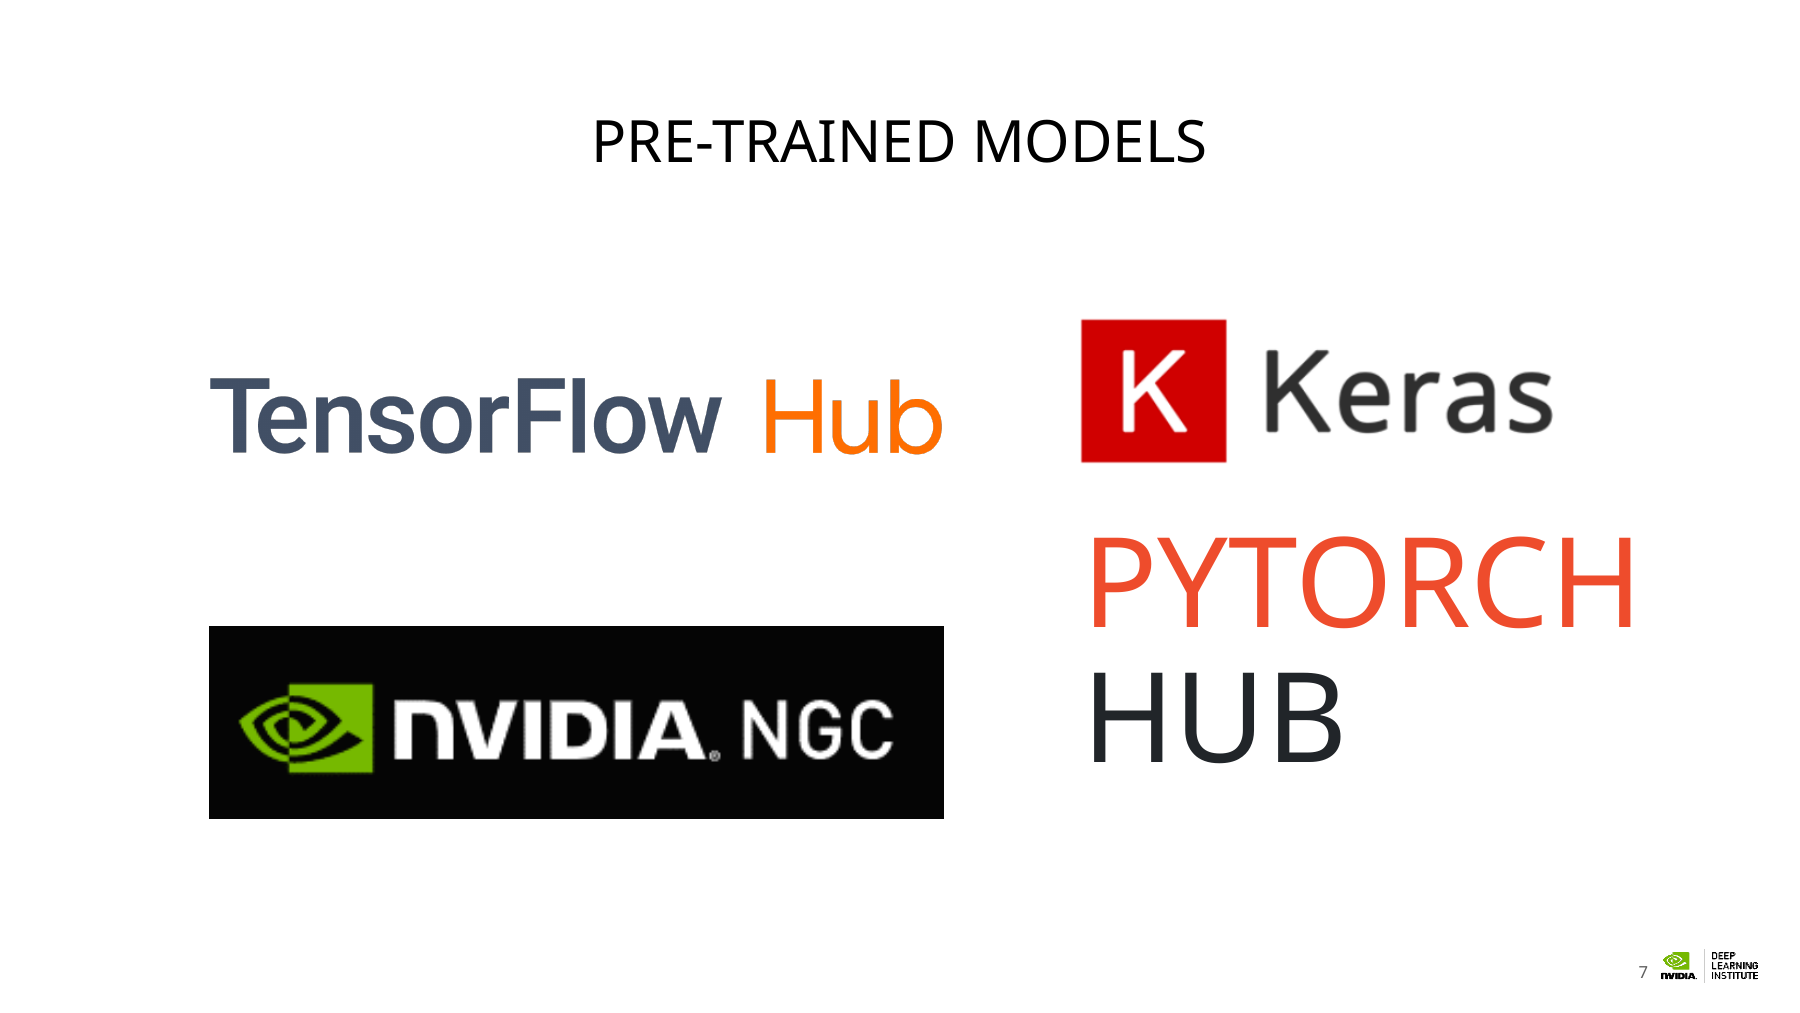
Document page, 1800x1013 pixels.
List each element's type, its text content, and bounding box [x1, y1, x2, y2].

picture [136, 168, 1636, 819]
picture [1705, 949, 1758, 983]
text_box PYTORCH HUB [1065, 510, 1711, 934]
title Pre-Trained Models [81, 85, 1719, 183]
picture [1661, 949, 1704, 983]
